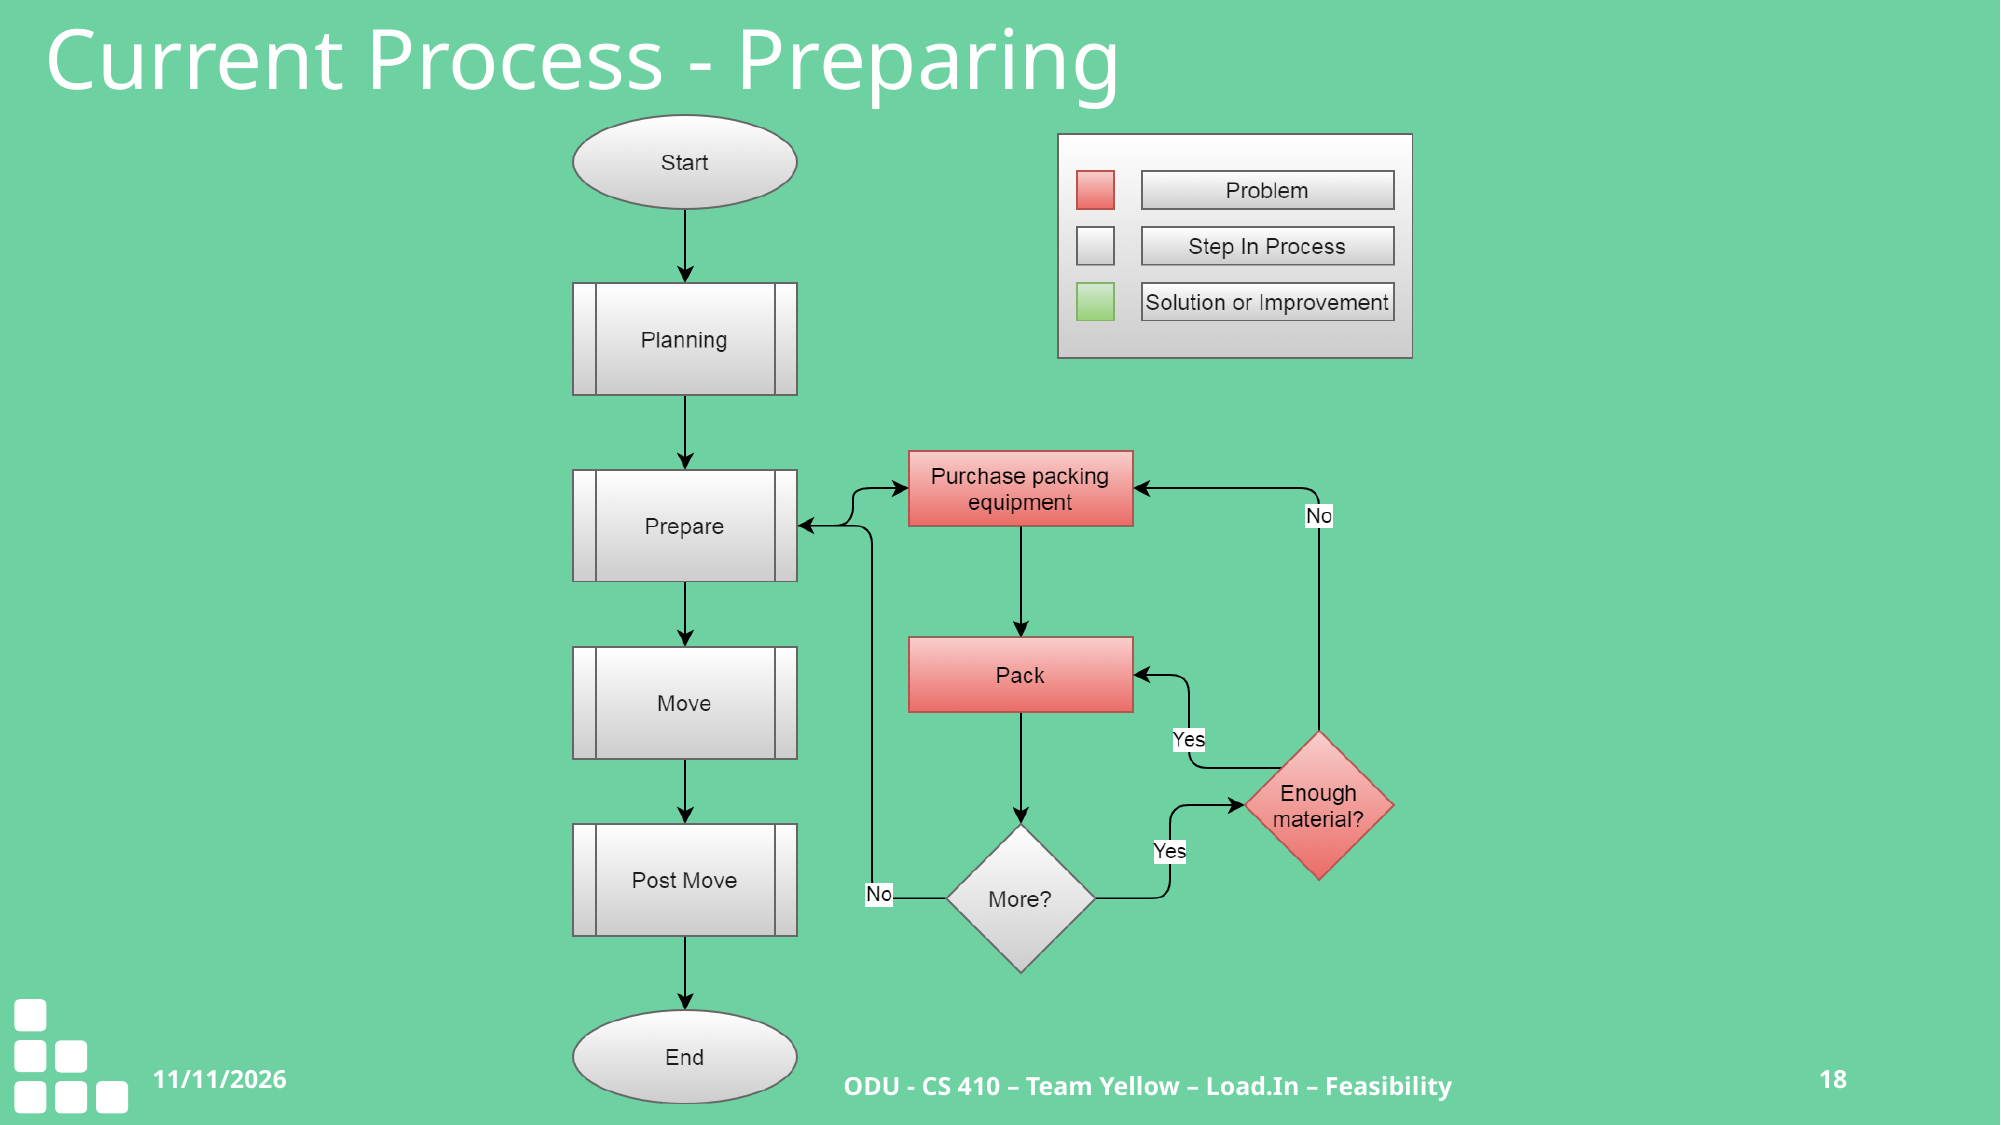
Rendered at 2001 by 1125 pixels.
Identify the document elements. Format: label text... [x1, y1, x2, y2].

picture [572, 114, 1413, 1104]
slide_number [137, 1035, 588, 1125]
slide_number 18 [1413, 1035, 1863, 1125]
text_box Current Process - Preparing [30, 0, 1340, 114]
footer ODU - CS 410 – Team Yellow – Load.In – Feasibility [814, 1040, 1490, 1125]
